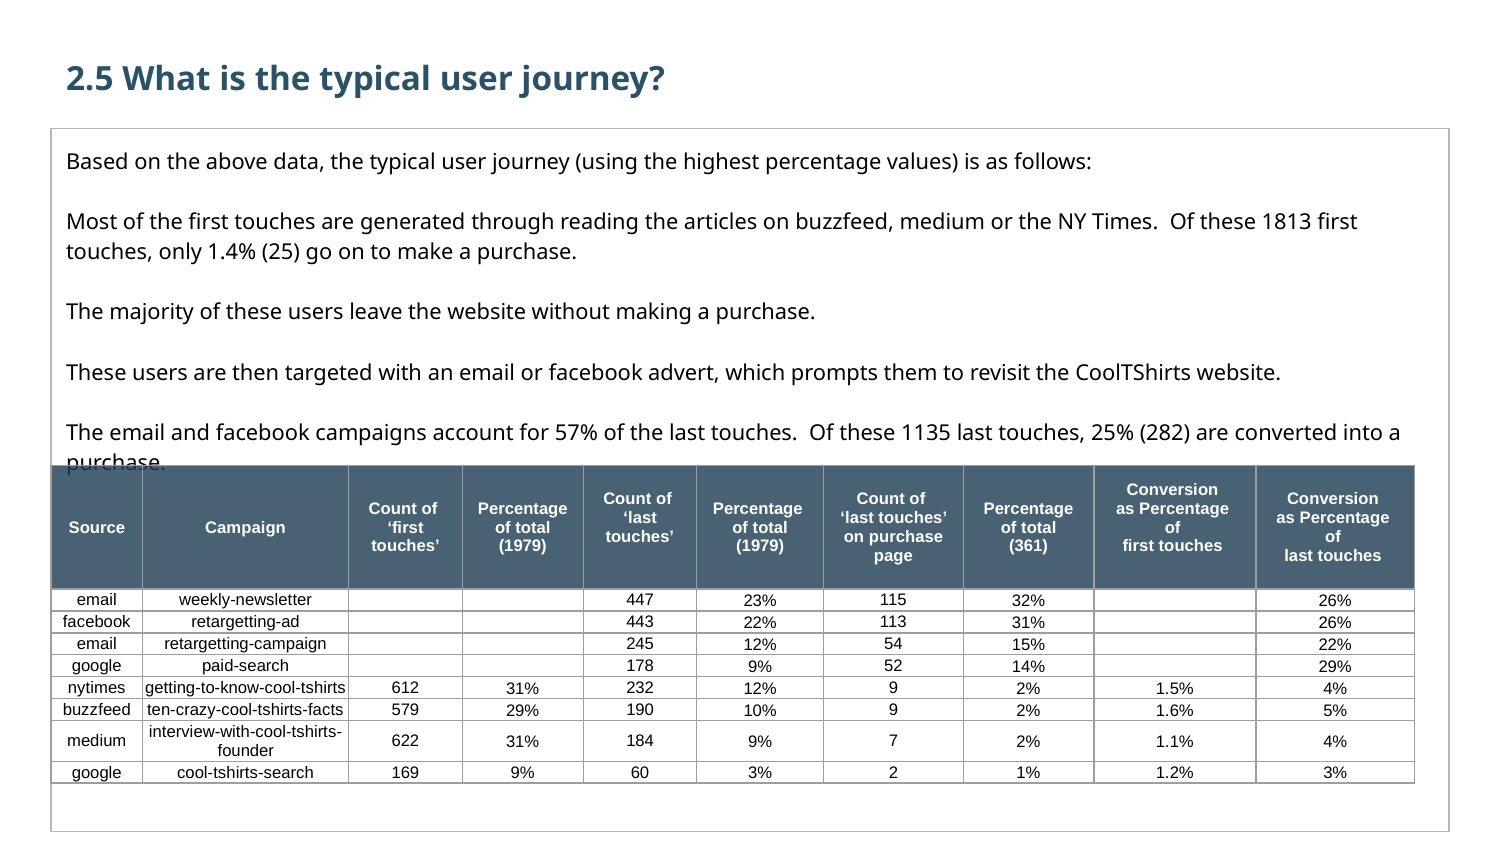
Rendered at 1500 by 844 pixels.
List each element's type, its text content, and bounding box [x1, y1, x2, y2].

table_cell 1.5% [1095, 677, 1255, 698]
table_cell 2% [964, 677, 1093, 698]
table_cell [349, 590, 462, 610]
table_cell 447 [584, 590, 696, 610]
table_cell 443 [584, 612, 696, 632]
table_cell 115 [824, 590, 963, 610]
table_cell 29% [1257, 655, 1414, 676]
table_header Percentage of total (1979) [697, 466, 823, 588]
table_cell medium [52, 721, 142, 761]
table_cell 184 [584, 721, 696, 761]
table_header Conversion as Percentage of last touches [1257, 466, 1414, 588]
table_cell 113 [824, 612, 963, 632]
table_cell 31% [964, 612, 1093, 632]
table_cell 12% [697, 634, 823, 654]
table_cell 2 [824, 762, 963, 782]
table_header Campaign [143, 466, 348, 588]
table_cell 4% [1257, 721, 1414, 761]
table_cell buzzfeed [52, 699, 142, 720]
table_cell 12% [697, 677, 823, 698]
table_cell 22% [697, 612, 823, 632]
table_cell 15% [964, 634, 1093, 654]
table_cell 29% [463, 699, 583, 720]
table_cell 579 [349, 699, 462, 720]
table_cell [349, 655, 462, 676]
table_cell cool-tshirts-search [143, 762, 348, 782]
table_cell 9 [824, 699, 963, 720]
table_header Source [52, 466, 142, 588]
table_cell 3% [1257, 762, 1414, 782]
table_cell 612 [349, 677, 462, 698]
table_cell 26% [1257, 612, 1414, 632]
table_header Conversion as Percentage of first touches [1095, 466, 1255, 588]
table_header Percentage of total (361) [964, 466, 1093, 588]
table_cell 23% [697, 590, 823, 610]
table_cell [349, 634, 462, 654]
table_cell 1.2% [1095, 762, 1255, 782]
table_header Percentage of total (1979) [463, 466, 583, 588]
table_cell 1.6% [1095, 699, 1255, 720]
table_cell 22% [1257, 634, 1414, 654]
table_cell weekly-newsletter [143, 590, 348, 610]
table_cell 60 [584, 762, 696, 782]
table_cell 232 [584, 677, 696, 698]
table_cell 4% [1257, 677, 1414, 698]
table_cell [463, 634, 583, 654]
table_cell 2% [964, 699, 1093, 720]
table_cell 169 [349, 762, 462, 782]
table_cell 32% [964, 590, 1093, 610]
table_cell email [52, 590, 142, 610]
table_cell retargetting-ad [143, 612, 348, 632]
table_cell 31% [463, 677, 583, 698]
table_header Count of ‘last touches’ [584, 466, 696, 588]
table_cell [1095, 612, 1255, 632]
table_cell [463, 655, 583, 676]
table_cell [1095, 634, 1255, 654]
table_cell retargetting-campaign [143, 634, 348, 654]
table_cell email [52, 634, 142, 654]
table_cell 9% [463, 762, 583, 782]
table_cell 245 [584, 634, 696, 654]
table_cell 26% [1257, 590, 1414, 610]
table_cell 190 [584, 699, 696, 720]
table_cell 54 [824, 634, 963, 654]
table_cell nytimes [52, 677, 142, 698]
table_cell 52 [824, 655, 963, 676]
table_cell [1095, 655, 1255, 676]
table_cell 9 [824, 677, 963, 698]
table_cell 622 [349, 721, 462, 761]
table_header Count of ‘first touches’ [349, 466, 462, 588]
table_cell facebook [52, 612, 142, 632]
table_cell interview-with-cool-tshirts-founder [143, 721, 348, 761]
table_cell 9% [697, 721, 823, 761]
table_cell 31% [463, 721, 583, 761]
table_cell [1095, 590, 1255, 610]
text_box Based on the above data, the typical user journey (using the highest percentage values) is as follows: Most of the first touches are generated through reading the articles on buzzfeed, medium or the NY Times. Of these 1813 first touches, only 1.4% (25) go on to make a purchase. The majority of these users leave the website without making a purchase. These users are then targeted with an email or facebook advert, which prompts them to revisit the CoolTShirts website. The email and facebook campaigns account for 57% of the last touches. Of these 1135 last touches, 25% (282) are converted into a purchase. [51, 128, 1449, 832]
table_cell 10% [697, 699, 823, 720]
table_cell paid-search [143, 655, 348, 676]
table_cell 1% [964, 762, 1093, 782]
table_cell 3% [697, 762, 823, 782]
table_cell 2% [964, 721, 1093, 761]
table_cell google [52, 762, 142, 782]
table_cell 7 [824, 721, 963, 761]
table_cell ten-crazy-cool-tshirts-facts [143, 699, 348, 720]
table_cell 178 [584, 655, 696, 676]
table_cell 9% [697, 655, 823, 676]
table_cell 5% [1257, 699, 1414, 720]
table_header Count of ‘last touches’ on purchase page [824, 466, 963, 588]
table_cell [463, 590, 583, 610]
text_box 2.5 What is the typical user journey? [51, 43, 1449, 113]
table_cell google [52, 655, 142, 676]
table_cell 14% [964, 655, 1093, 676]
table_cell 1.1% [1095, 721, 1255, 761]
table_cell getting-to-know-cool-tshirts [143, 677, 348, 698]
table_cell [463, 612, 583, 632]
table_cell [349, 612, 462, 632]
